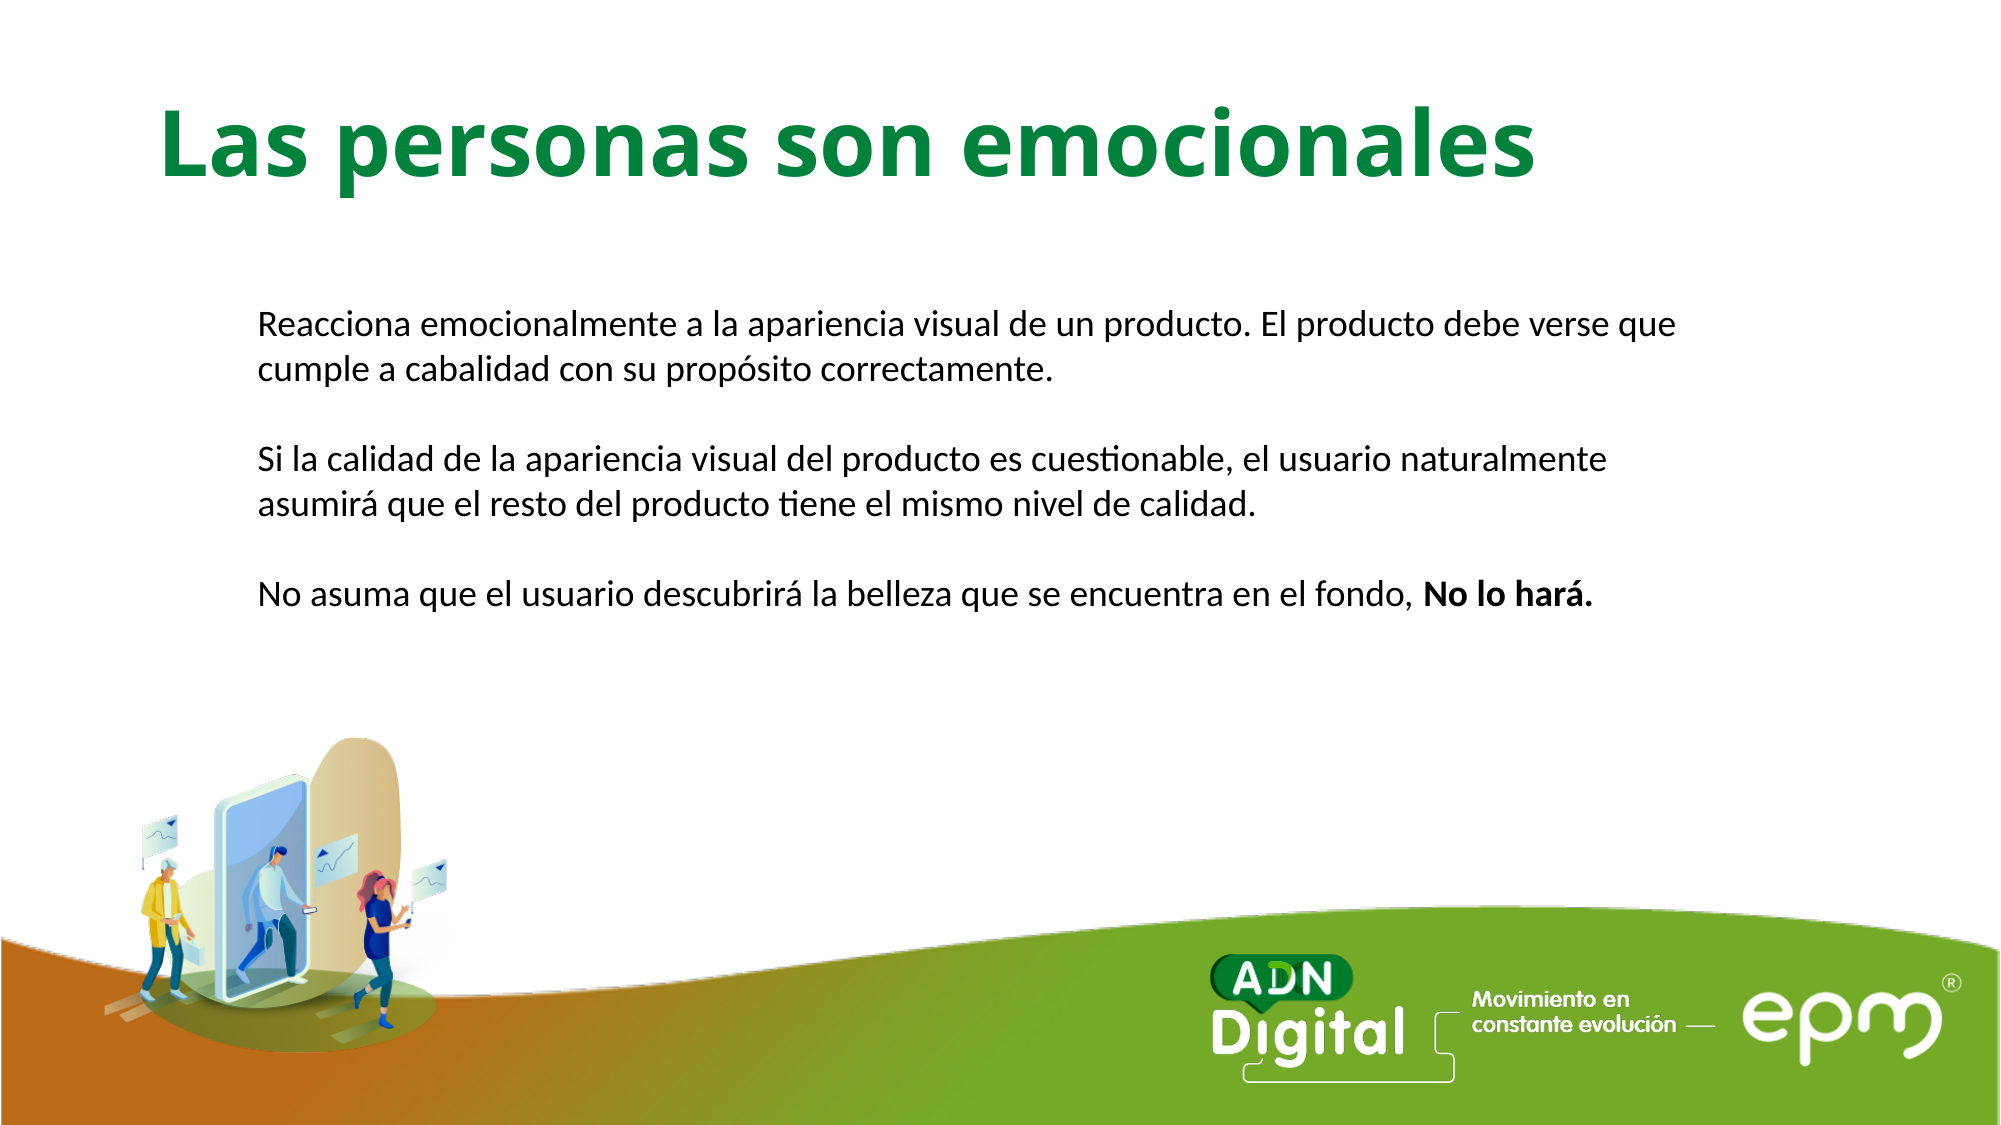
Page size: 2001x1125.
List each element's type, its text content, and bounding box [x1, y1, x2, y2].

text_box Reacciona emocionalmente a la apariencia visual de un producto. El producto debe verse que cumple a cabalidad con su propósito correctamente. Si la calidad de la apariencia visual del producto es cuestionable, el usuario naturalmente asumirá que el resto del producto tiene el mismo nivel de calidad. No asuma que el usuario descubrirá la belleza que se encuentra en el fondo, No lo hará. [242, 291, 1715, 622]
picture [0, 716, 2000, 1125]
text_box Las personas son emocionales [142, 77, 1912, 267]
